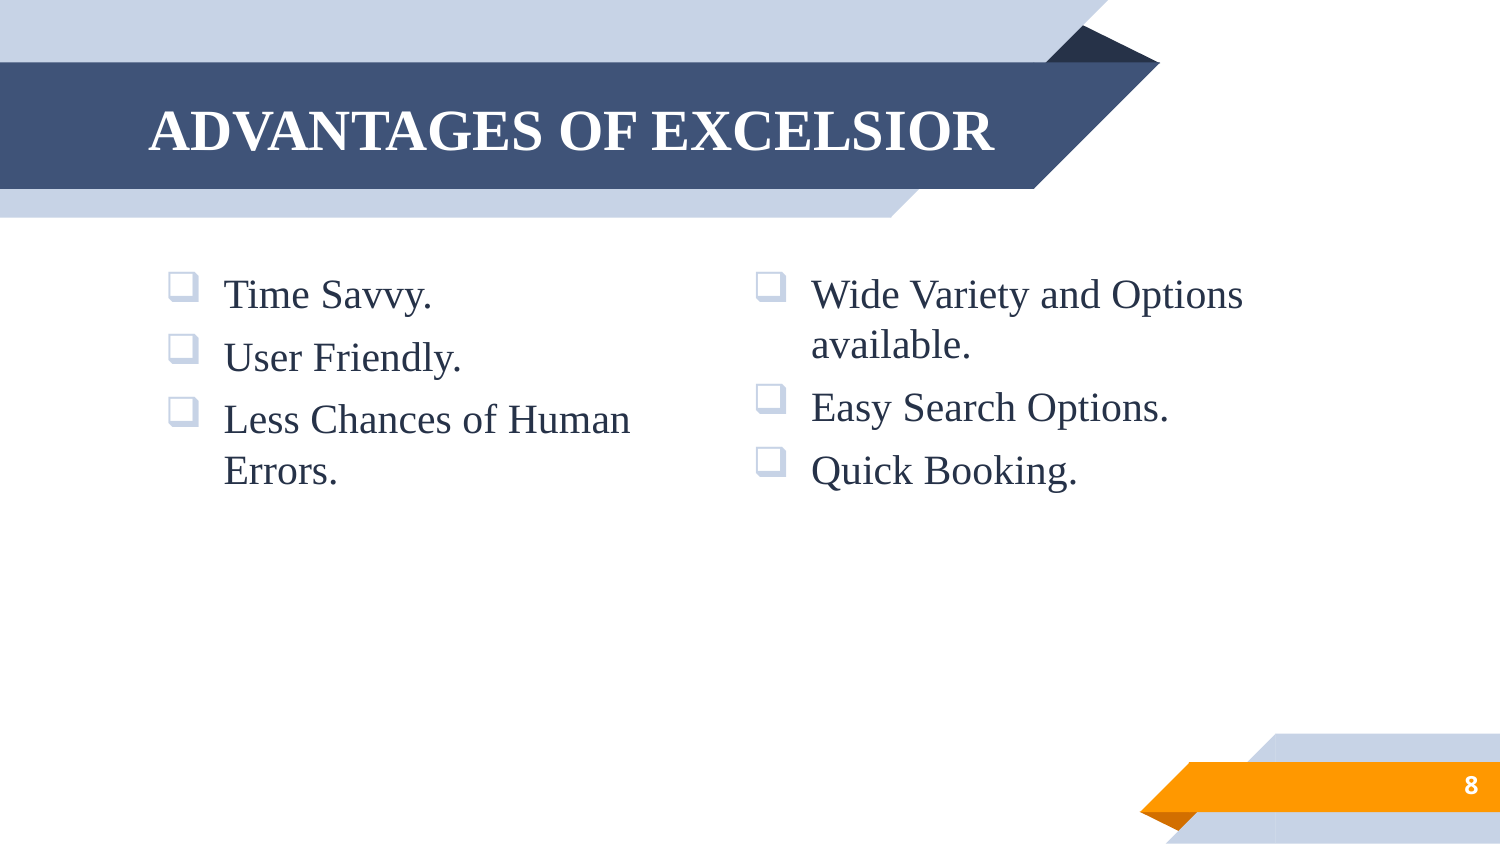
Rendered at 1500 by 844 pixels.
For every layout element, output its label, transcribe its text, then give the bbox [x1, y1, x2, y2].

title ADVANTAGES OF EXCELSIOR [133, 64, 1219, 190]
slide_number 8 [1249, 760, 1494, 813]
list Wide Variety and Options available. Easy Search Options. Quick Booking. [721, 252, 1276, 700]
list Time Savvy. User Friendly. Less Chances of Human Errors. [133, 252, 688, 700]
